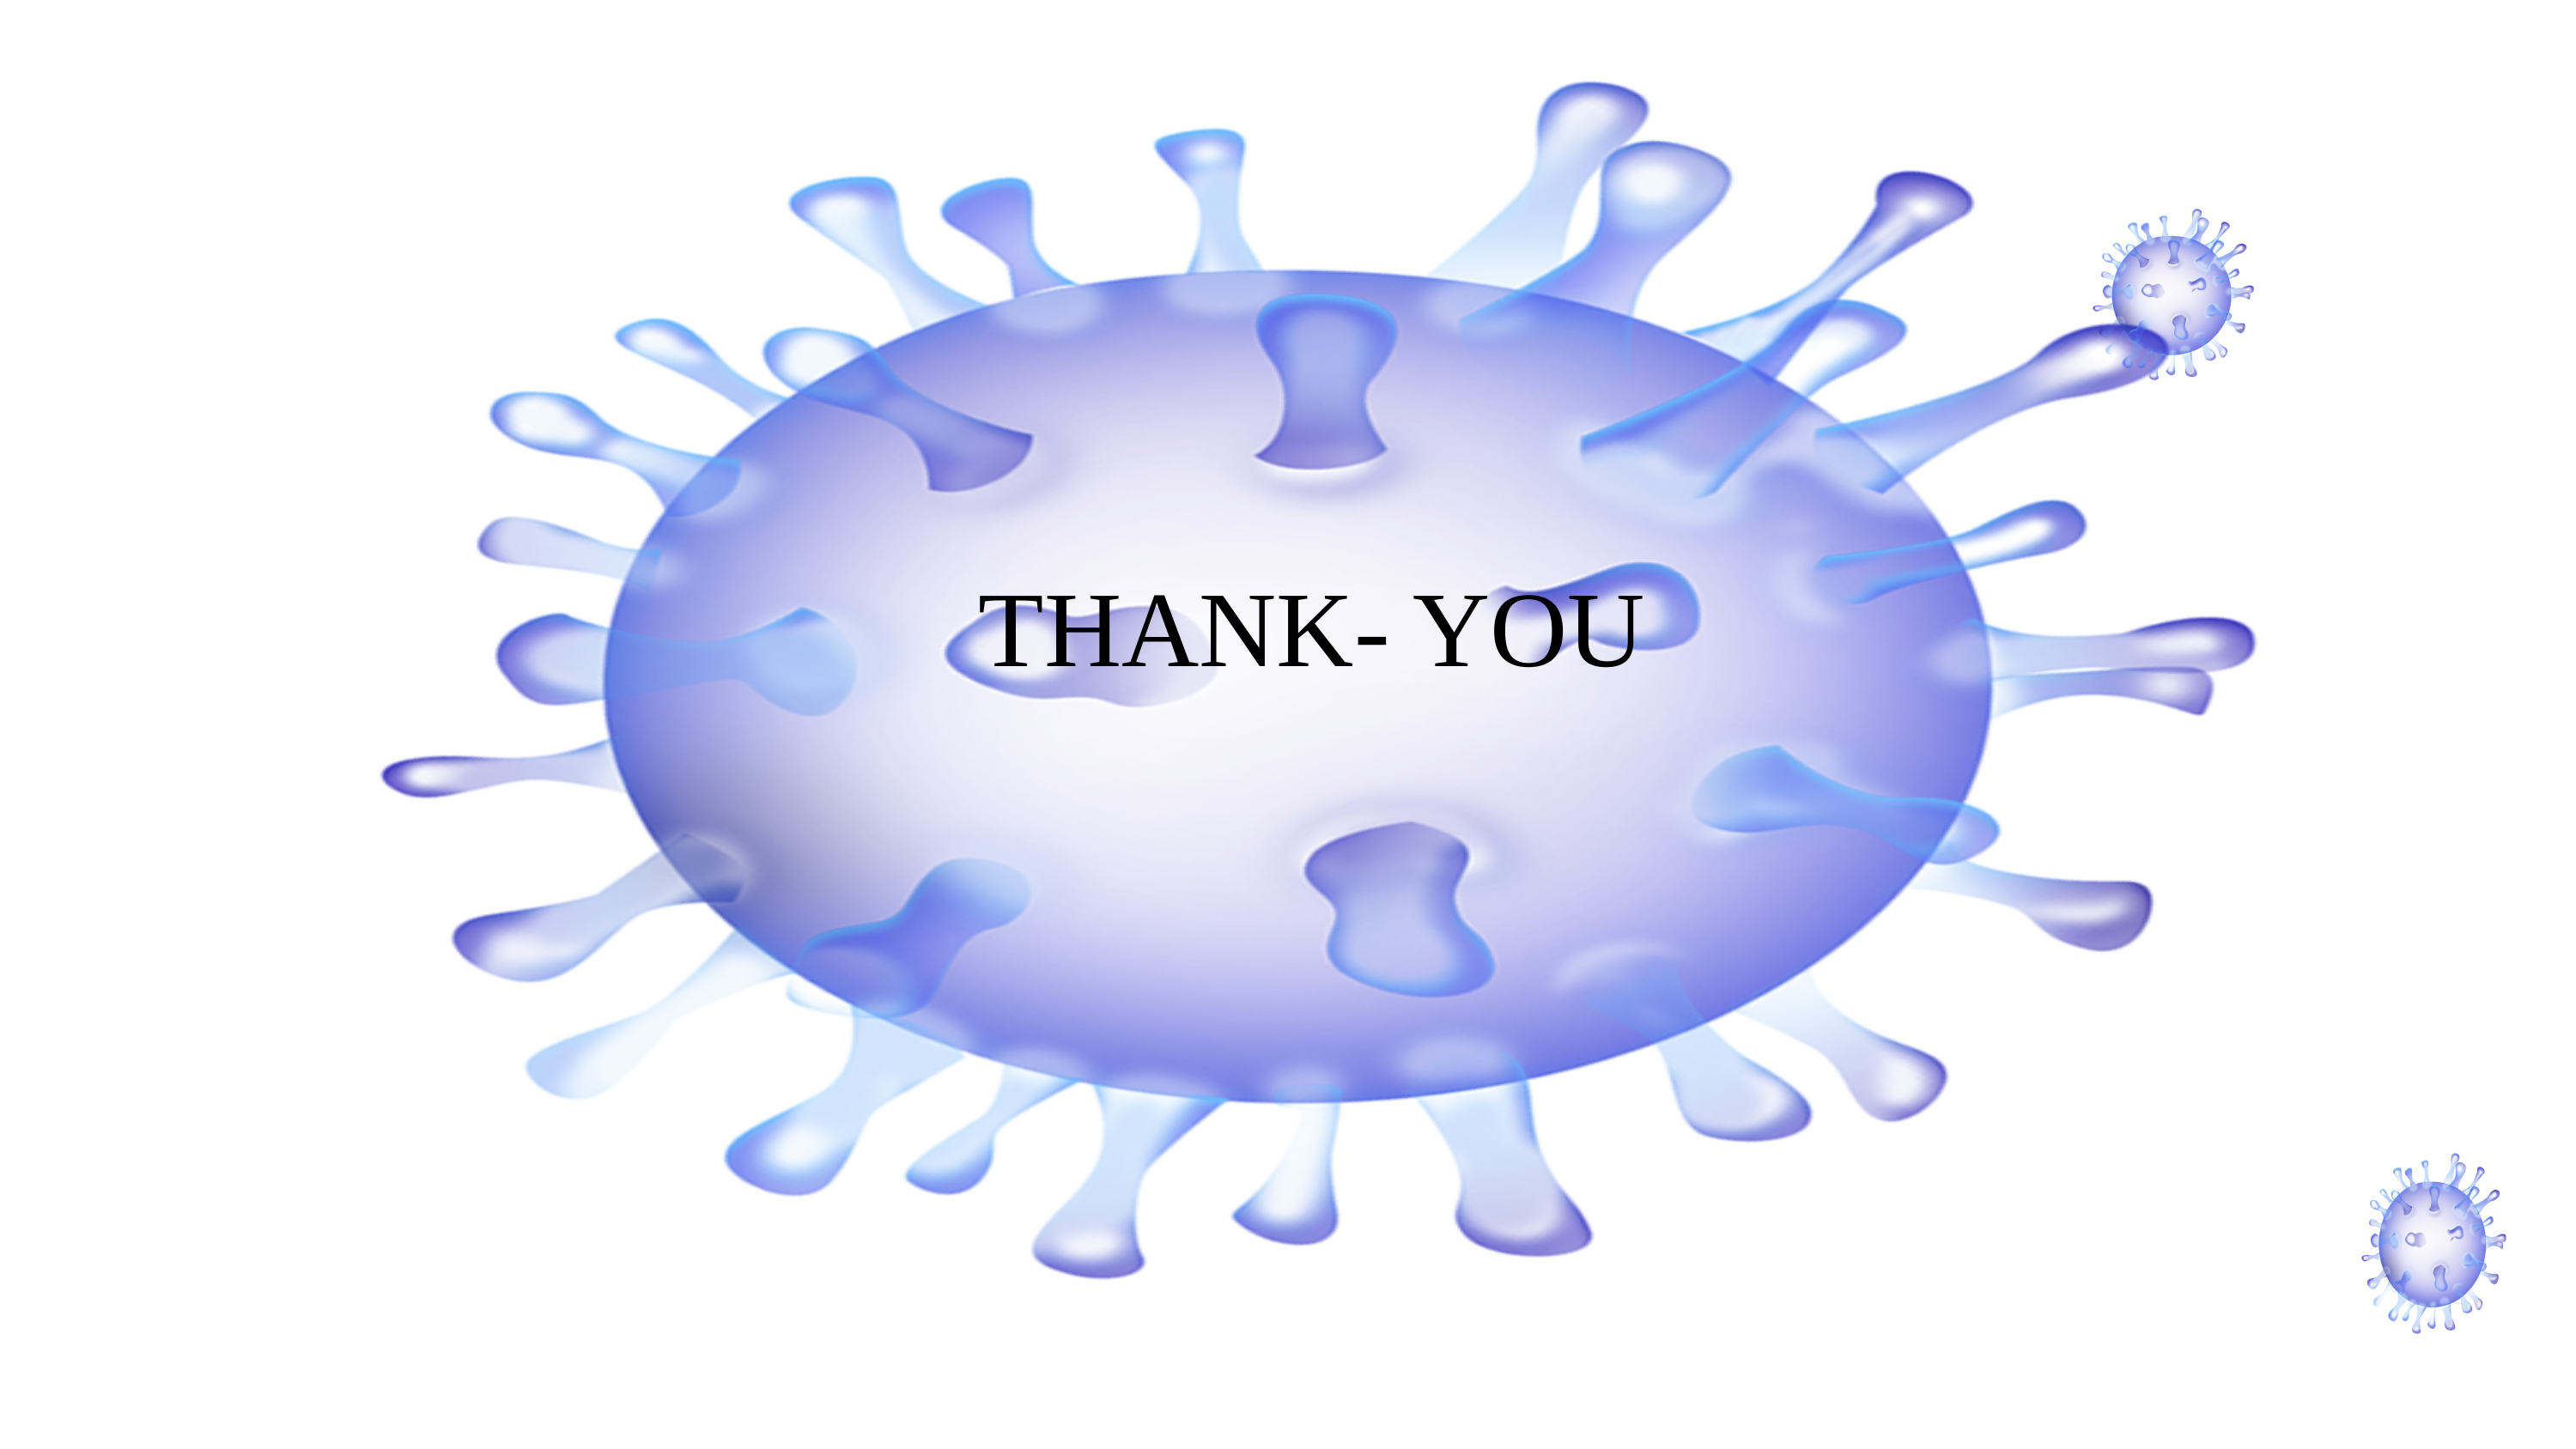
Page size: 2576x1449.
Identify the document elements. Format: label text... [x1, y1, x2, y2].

text_box [2360, 1153, 2506, 1334]
text_box [379, 80, 2258, 1281]
text_box THANK- YOU [966, 552, 1846, 694]
picture [2093, 209, 2255, 380]
